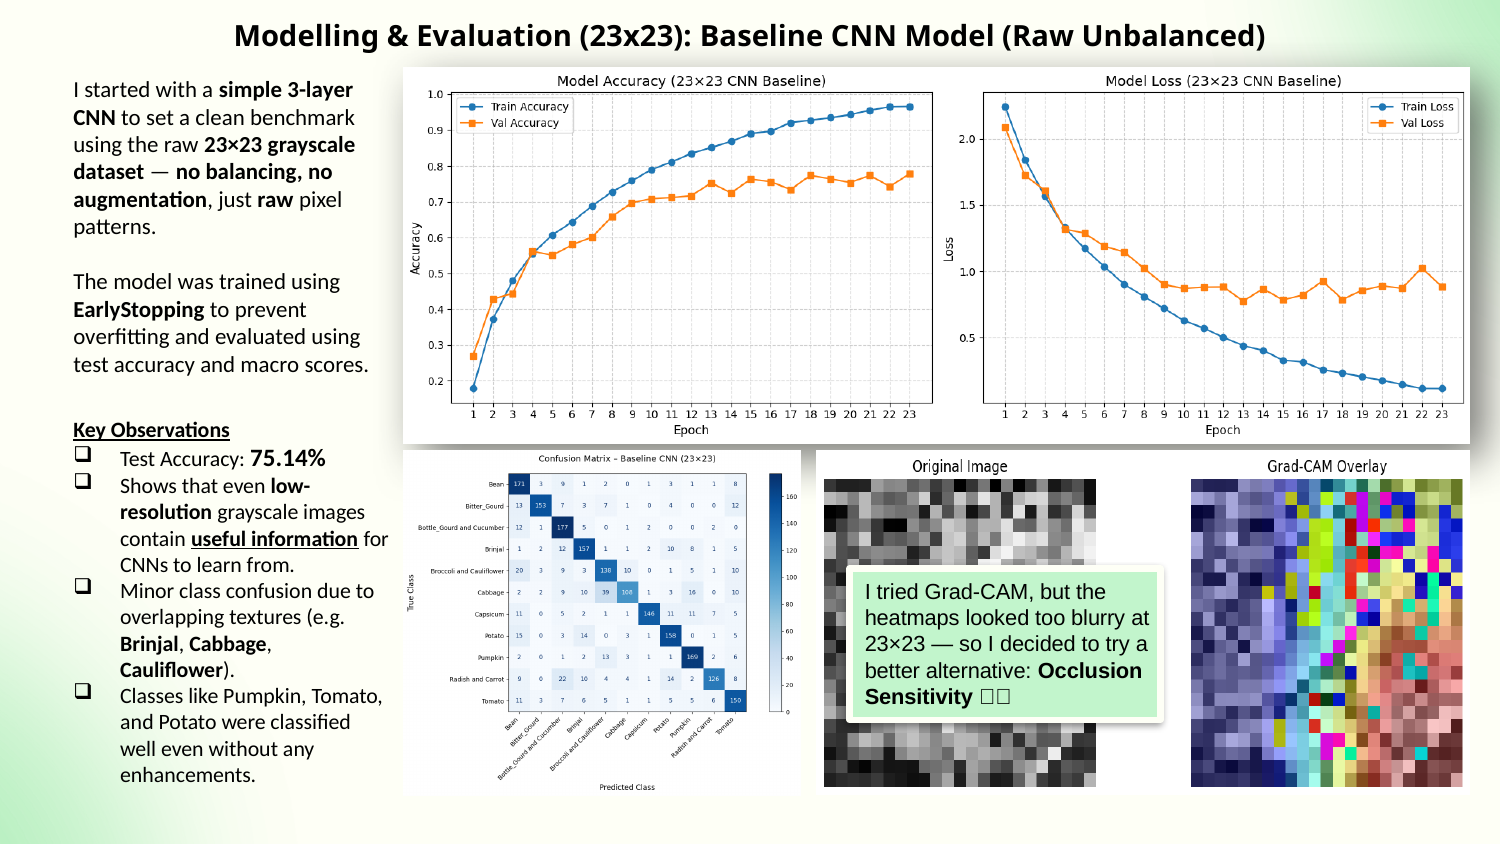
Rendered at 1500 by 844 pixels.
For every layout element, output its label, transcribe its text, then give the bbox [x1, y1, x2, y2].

text_box I started with a simple 3-layer CNN to set a clean benchmark using the raw 23×23 grayscale dataset — no balancing, no augmentation, just raw pixel patterns. The model was trained using EarlyStopping to prevent overfitting and evaluated using test accuracy and macro scores. [58, 67, 397, 384]
text_box Modelling & Evaluation (23x23): Baseline CNN Model (Raw Unbalanced) [58, 13, 1442, 67]
picture [0, 0, 1500, 844]
text_box Key Observations Test Accuracy: 75.14% Shows that even low-resolution grayscale images contain useful information for CNNs to learn from. Minor class confusion due to overlapping textures (e.g. Brinjal, Cabbage, Cauliflower). Classes like Pumpkin, Tomato, and Potato were classified well even without any enhancements. [58, 408, 398, 794]
